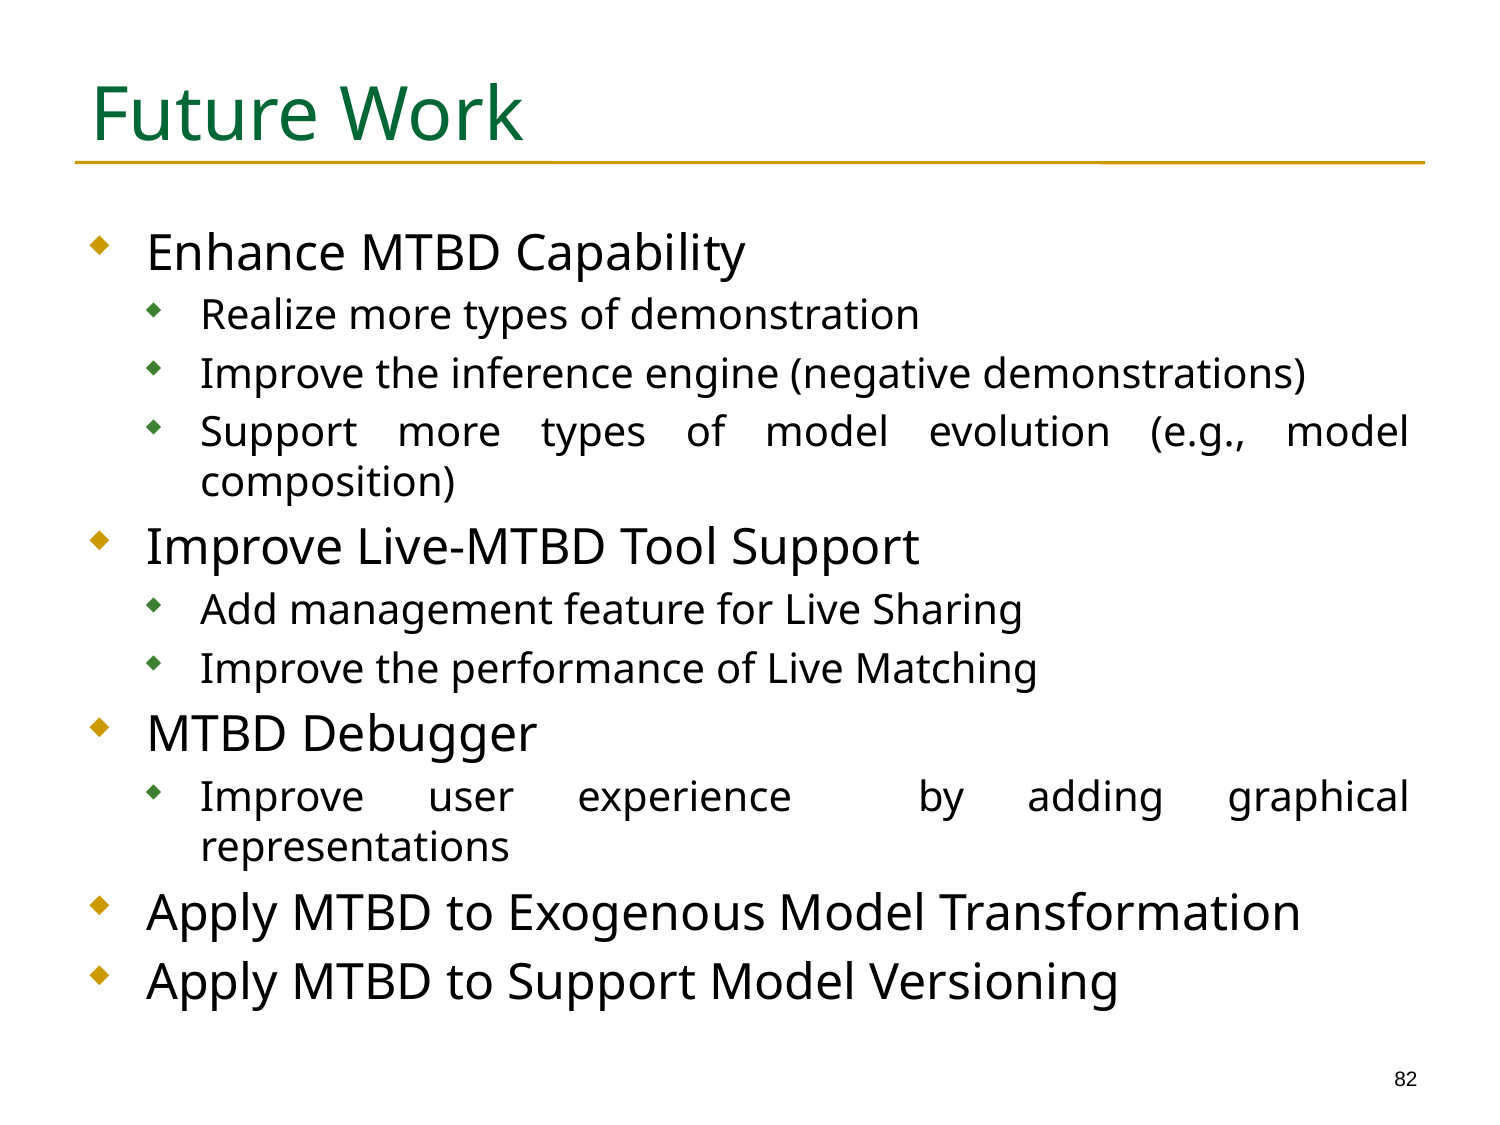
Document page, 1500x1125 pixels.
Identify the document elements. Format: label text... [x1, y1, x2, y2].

slide_number 82 [1379, 1048, 1442, 1099]
title Future Work [74, 32, 1426, 163]
list Enhance MTBD Capability Realize more types of demonstration Improve the inference engine (negative demonstrations) Support more types of model evolution (e.g., model composition) Improve Live-MTBD Tool Support Add management feature for Live Sharing Improve the performance of Live Matching MTBD Debugger Improve user experience by adding graphical representations Apply MTBD to Exogenous Model Transformation Apply MTBD to Support Model Versioning [74, 212, 1426, 1006]
